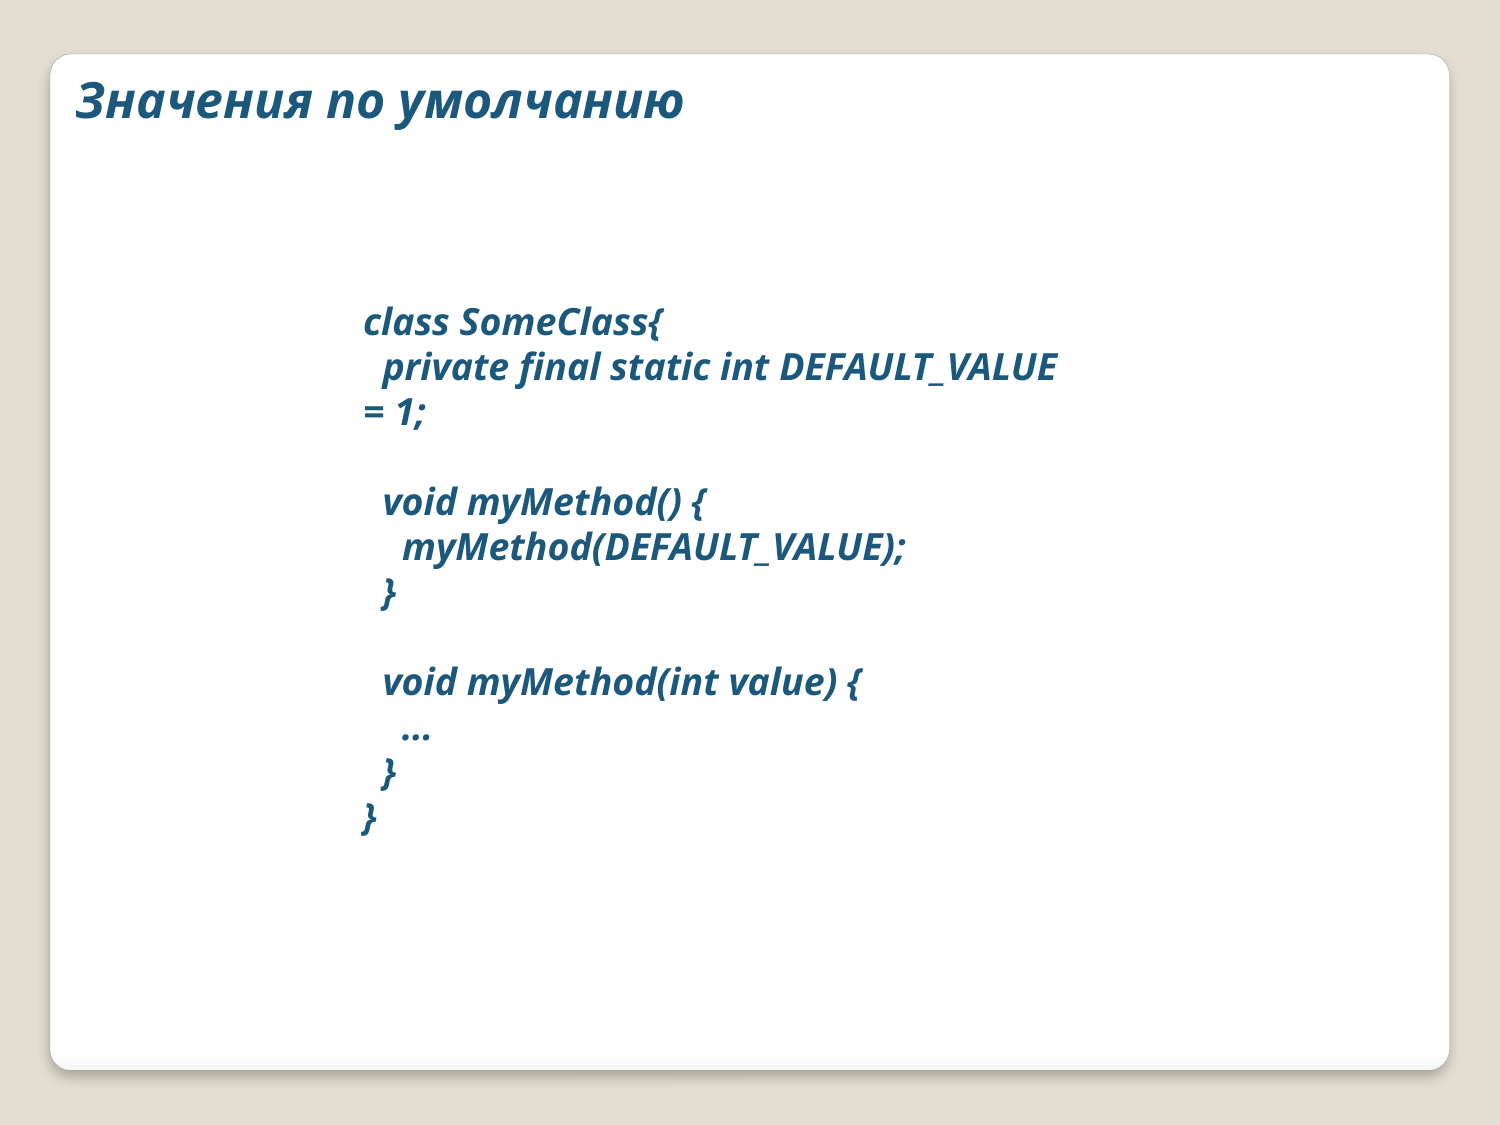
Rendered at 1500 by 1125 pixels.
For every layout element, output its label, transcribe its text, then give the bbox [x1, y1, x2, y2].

text_box Значения по умолчанию [61, 60, 1471, 136]
text_box class SomeClass{ private final static int DEFAULT_VALUE = 1; void myMethod() { myMethod(DEFAULT_VALUE); } void myMethod(int value) { … } } [348, 290, 1099, 846]
